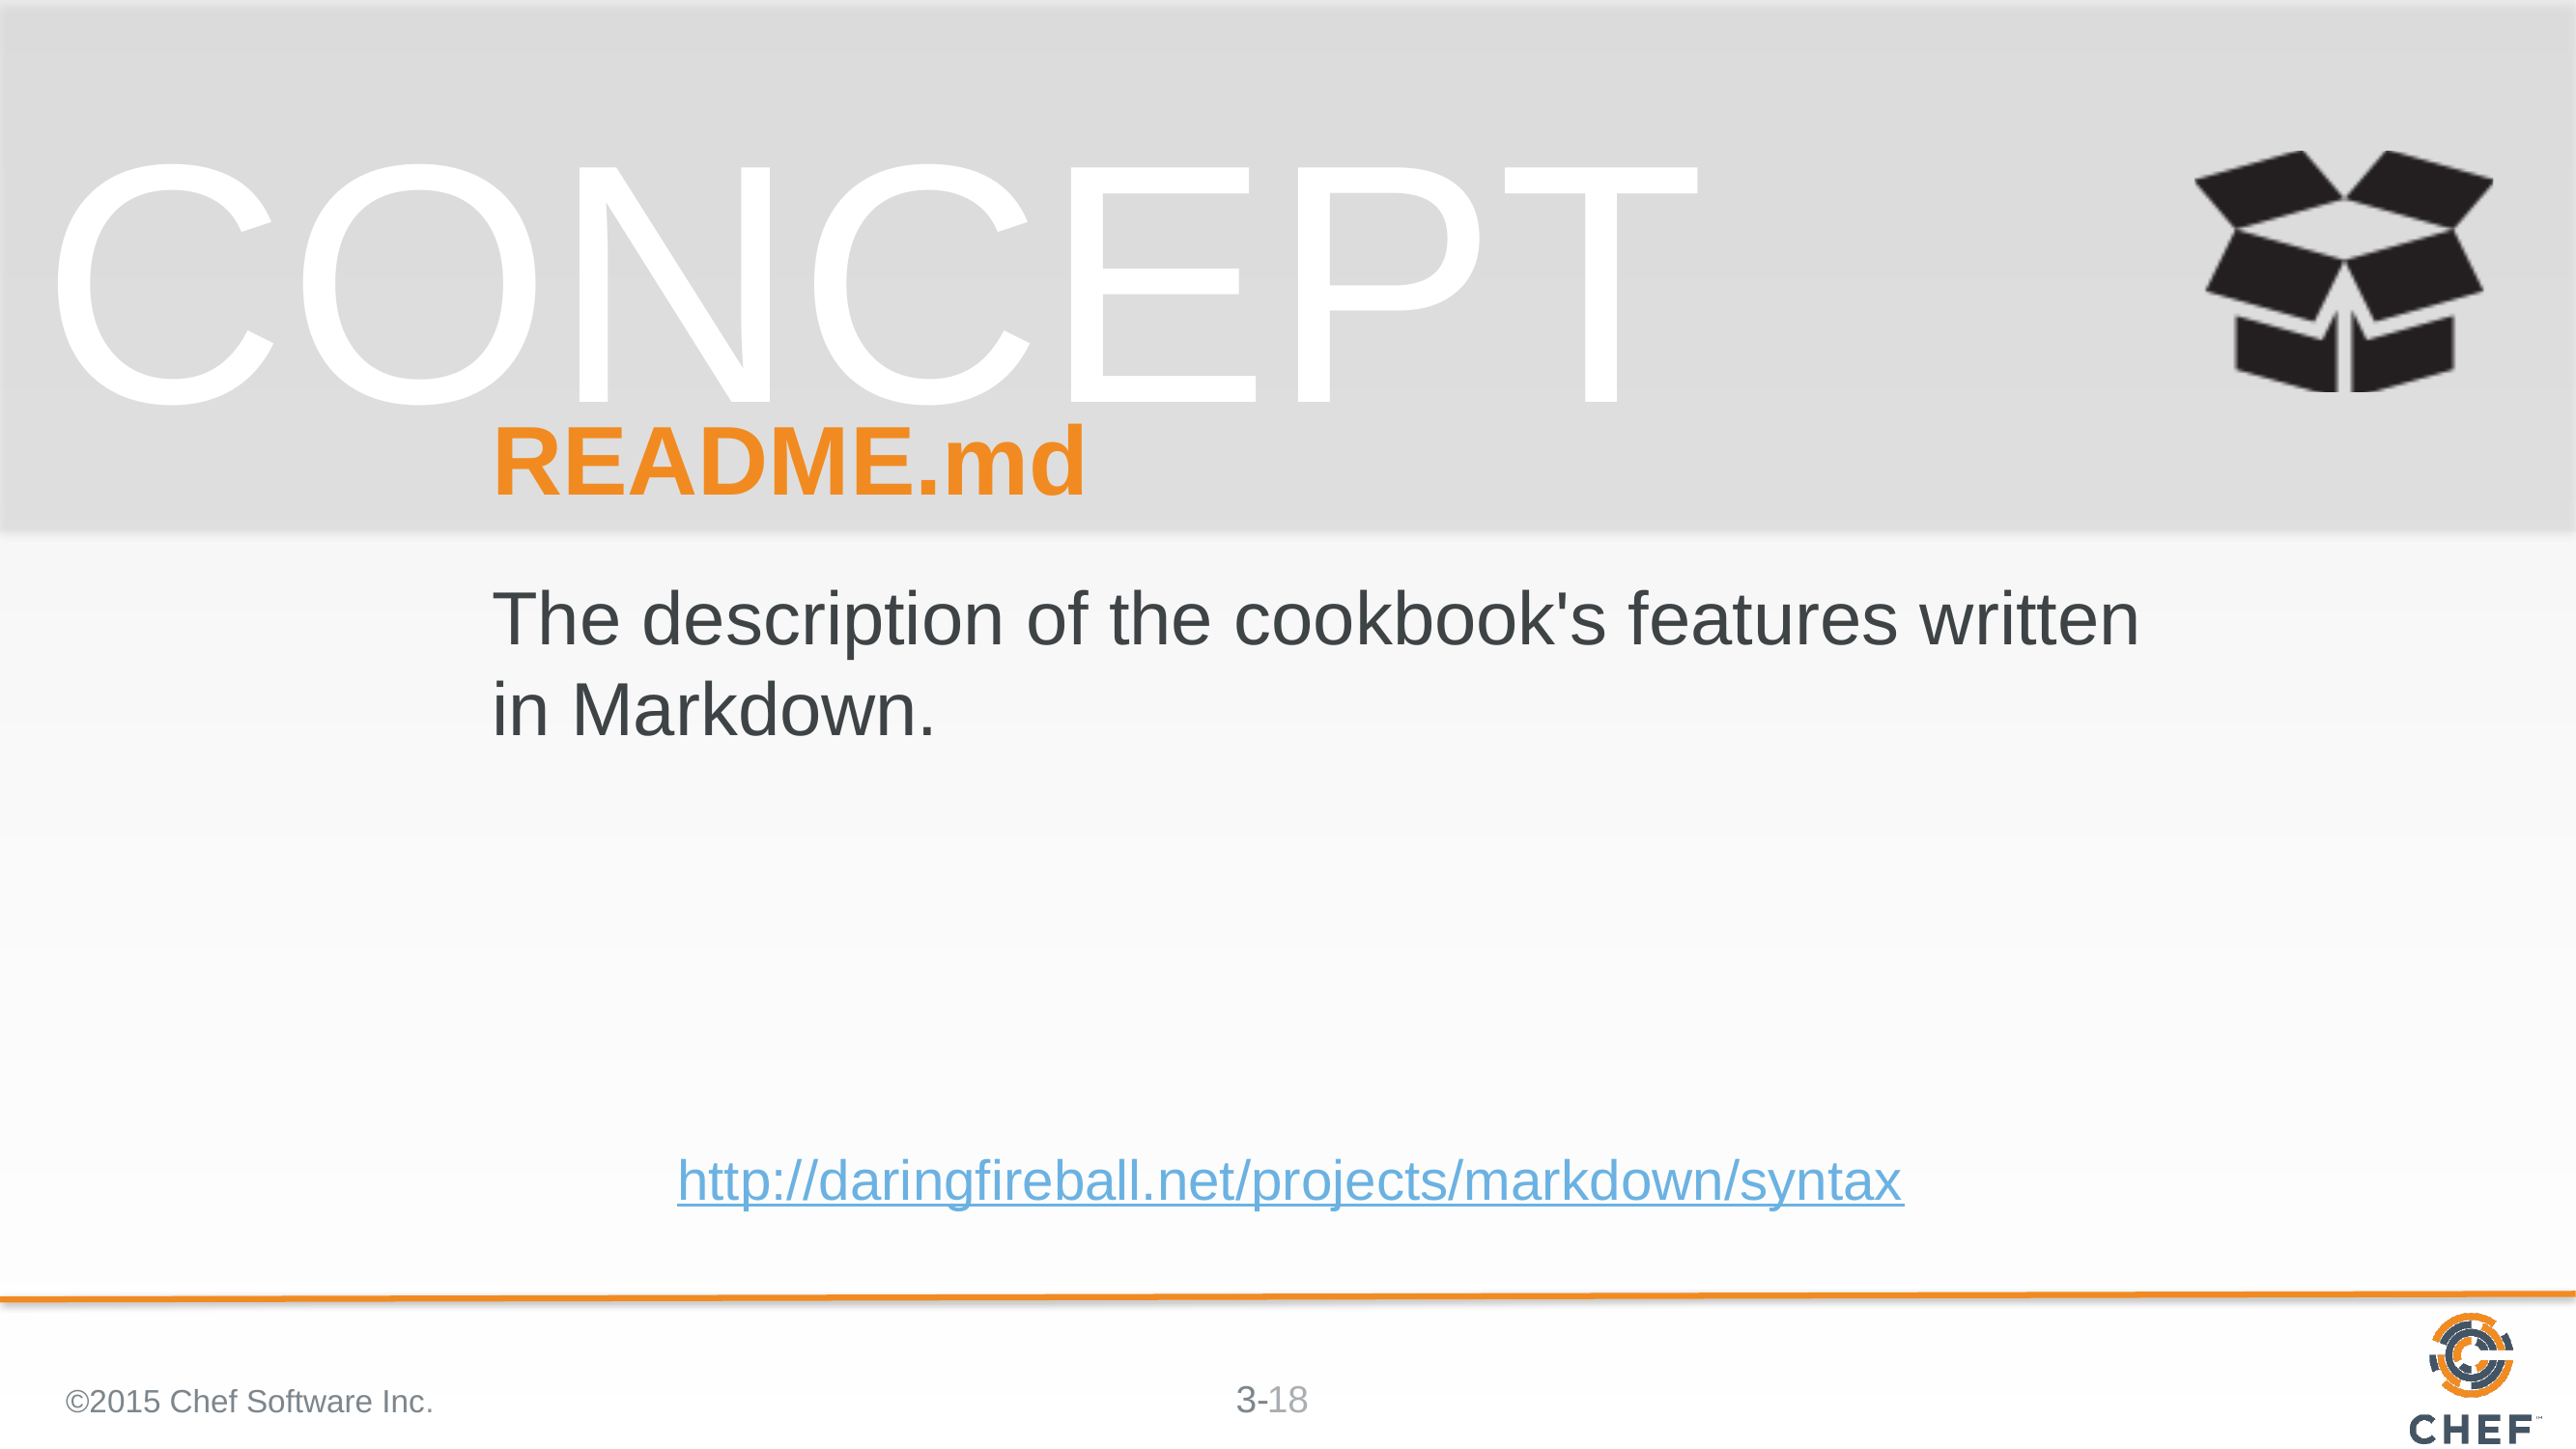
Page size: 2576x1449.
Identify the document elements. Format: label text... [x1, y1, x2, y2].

picture [2399, 1297, 2550, 1449]
title README.md [477, 395, 2217, 531]
subtitle The description of the cookbook's features written in Markdown. [477, 555, 2217, 1087]
slide_number 18 [998, 1359, 1578, 1437]
list http://daringfireball.net/projects/markdown/syntax [584, 1144, 1997, 1228]
footer ©2015 Chef Software Inc. [51, 1359, 952, 1440]
